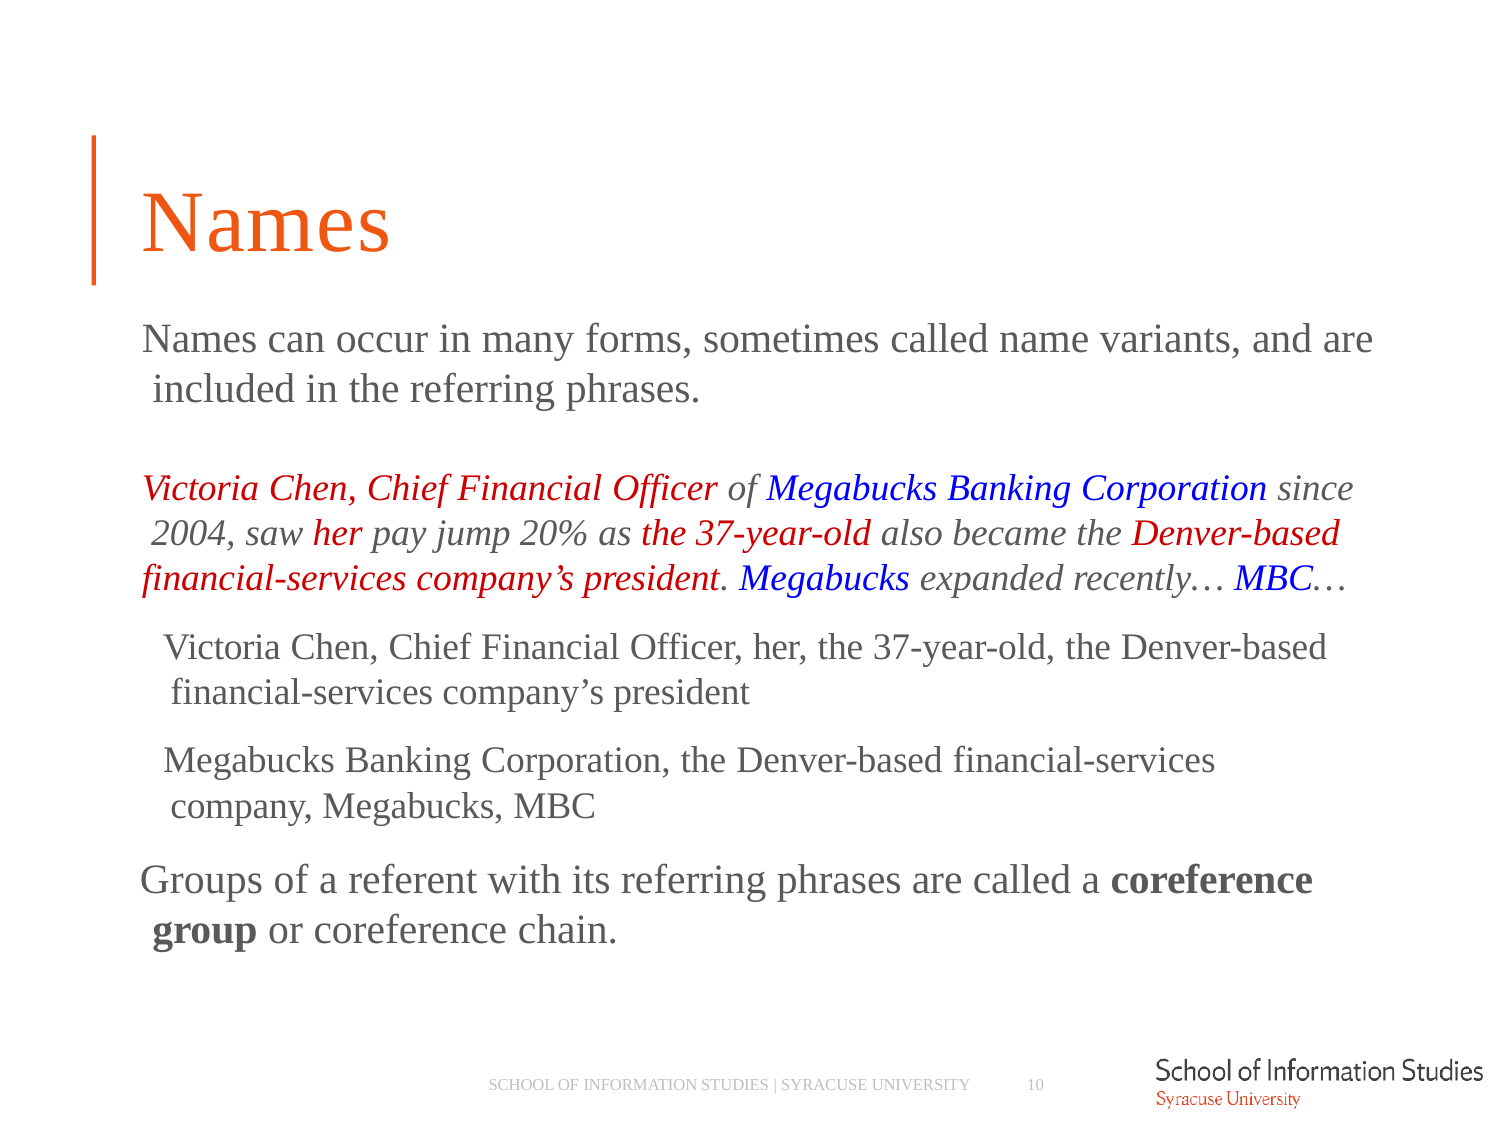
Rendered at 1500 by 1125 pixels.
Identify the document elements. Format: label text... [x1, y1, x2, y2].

text_box Names can occur in many forms, sometimes called name variants, and are included in the referring phrases. Victoria Chen, Chief Financial Officer of Megabucks Banking Corporation since 2004, saw her pay jump 20% as the 37-year-old also became the Denver-based financial-services company’s president. Megabucks expanded recently… MBC… ­ Victoria Chen, Chief Financial Officer, her, the 37-year-old, the Denver-based financial-services company’s president ­ Megabucks Banking Corporation, the Denver-based financial-services company, Megabucks, MBC Groups of a referent with its referring phrases are called a coreference group or coreference chain. [139, 308, 1377, 952]
footer SCHOOL OF INFORMATION STUDIES | SYRACUSE UNIVERSITY [486, 1073, 979, 1125]
picture [1156, 1058, 1483, 1109]
slide_number 10 [1020, 1073, 1050, 1125]
title Names [138, 162, 395, 353]
